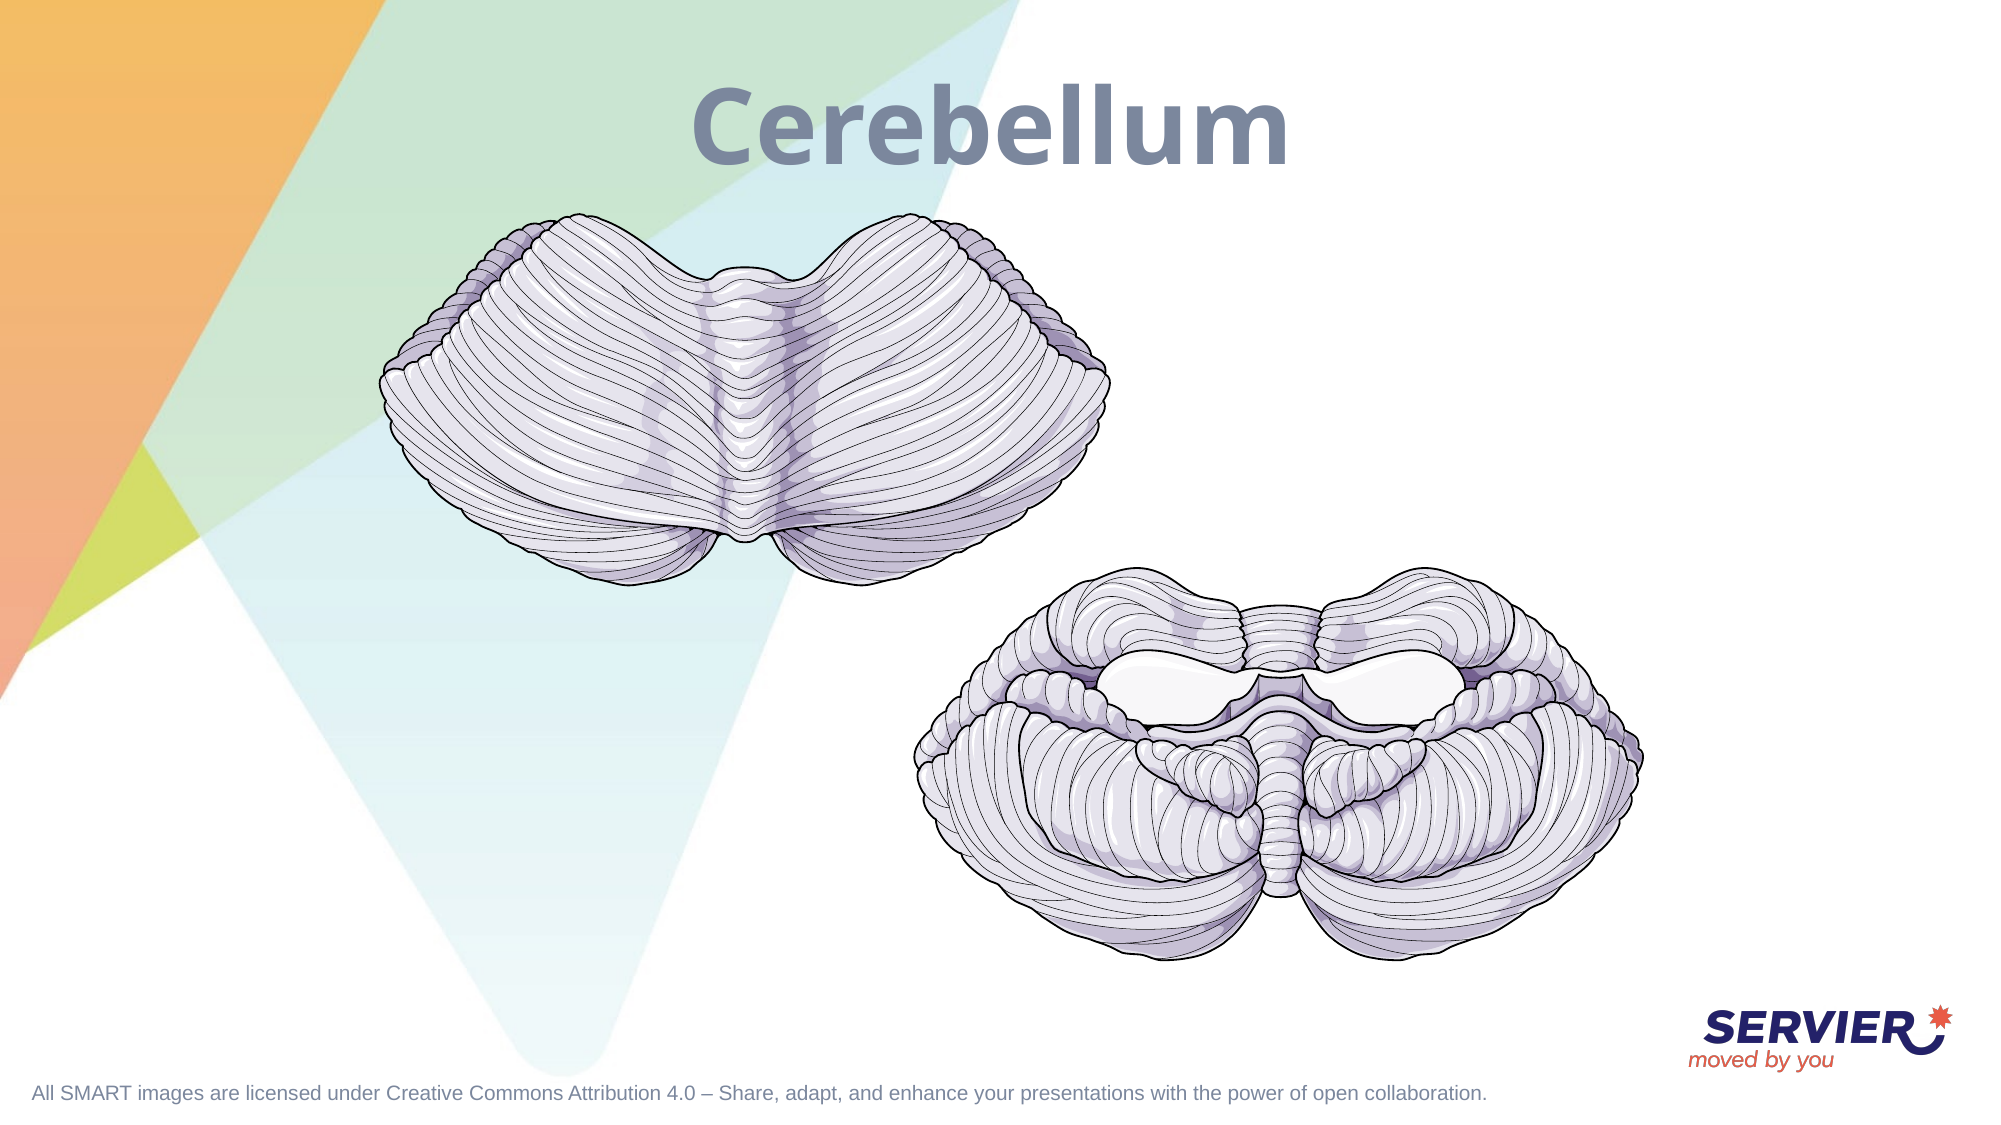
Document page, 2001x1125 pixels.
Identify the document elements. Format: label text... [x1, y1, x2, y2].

title Cerebellum [55, 12, 1927, 232]
picture [0, 0, 2001, 1125]
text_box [374, 212, 1116, 586]
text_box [912, 562, 1649, 962]
